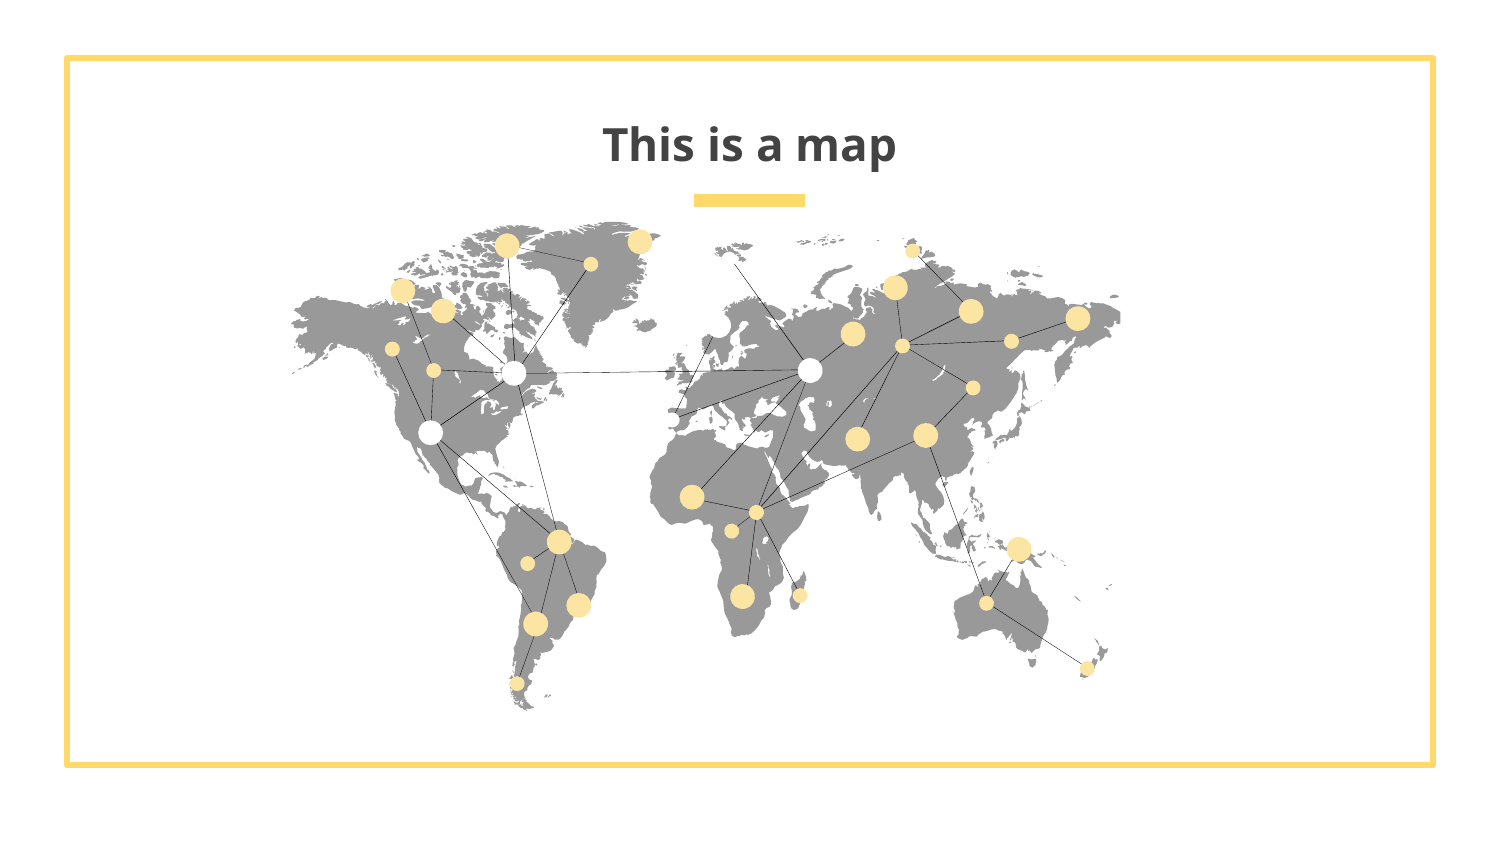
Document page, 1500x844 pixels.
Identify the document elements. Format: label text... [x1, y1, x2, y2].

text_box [384, 229, 1095, 692]
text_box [290, 221, 1121, 712]
title This is a map [0, 35, 1500, 186]
